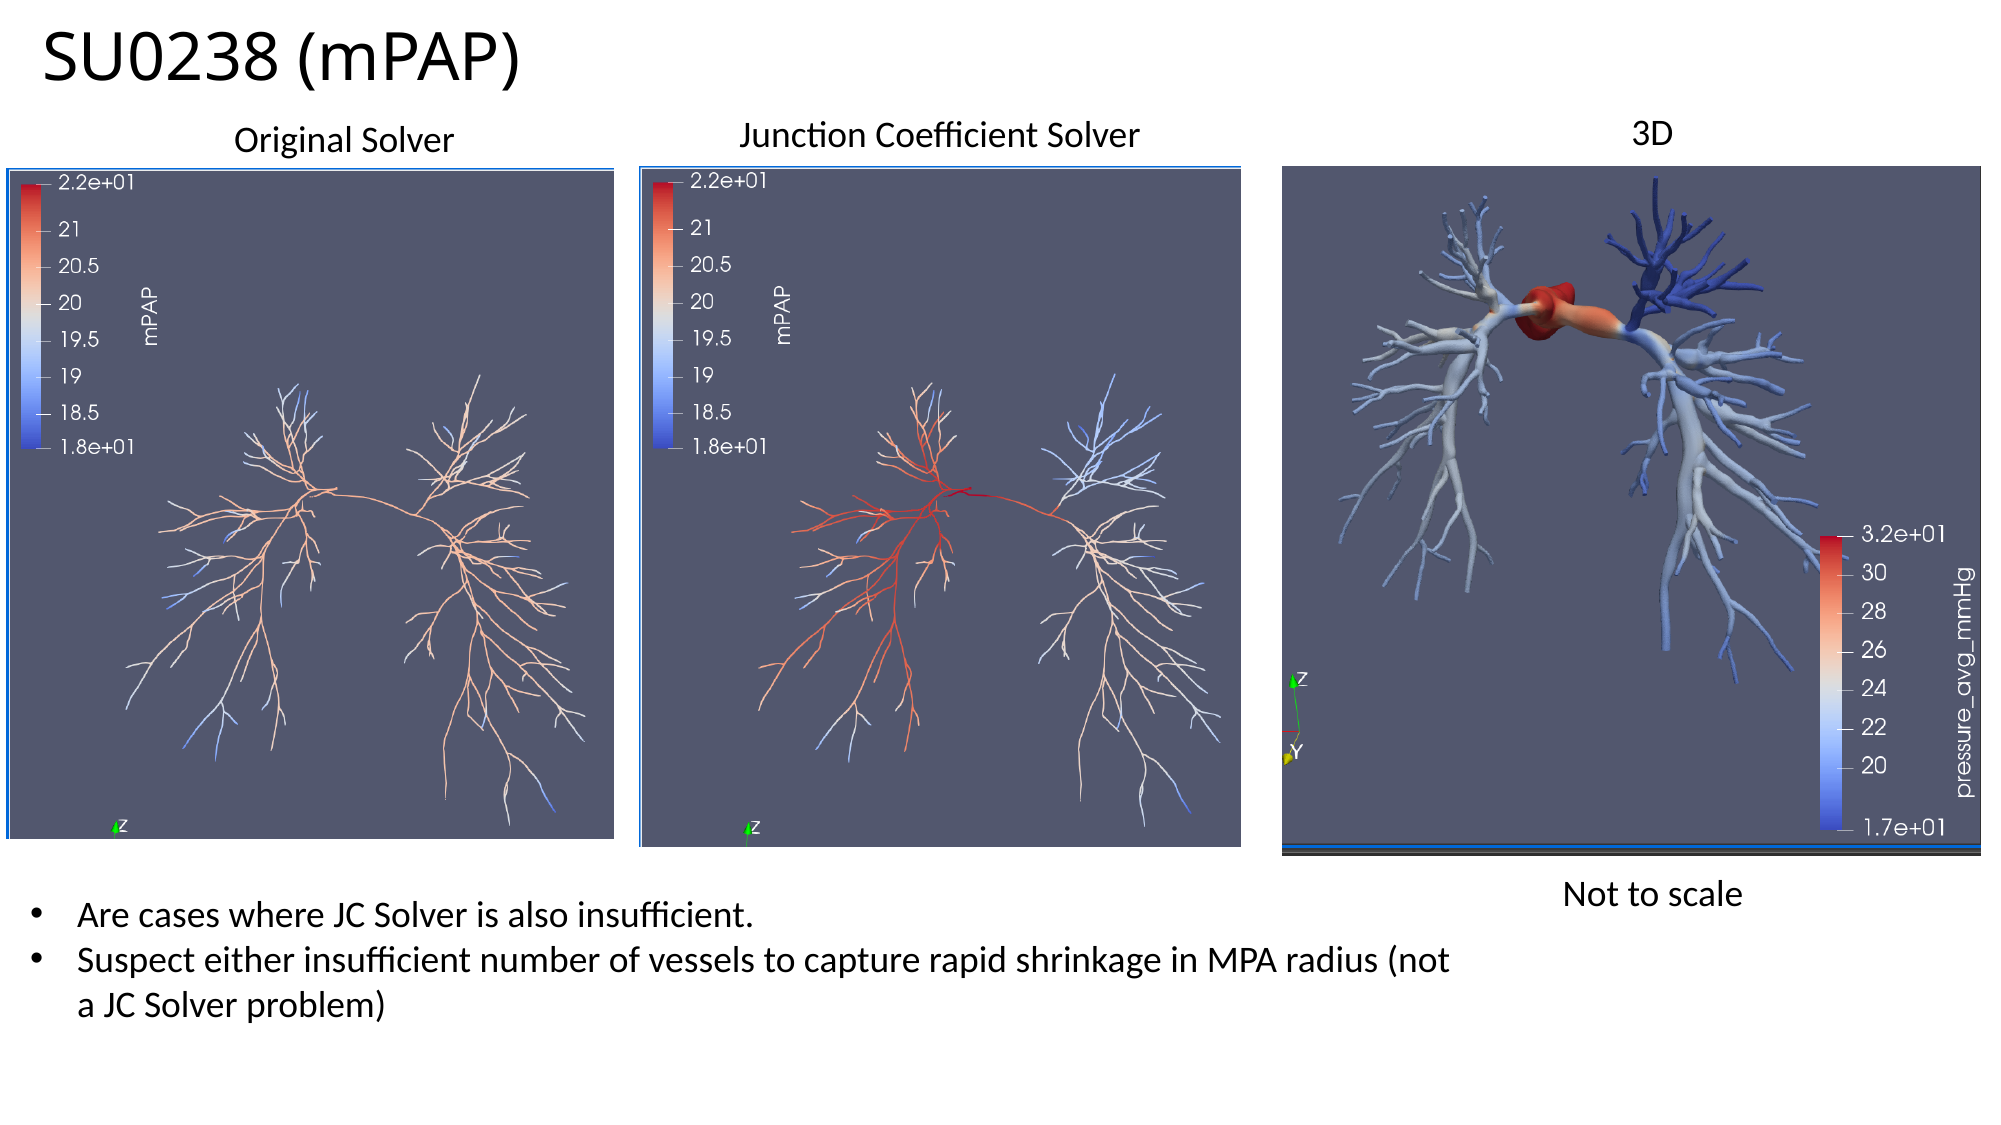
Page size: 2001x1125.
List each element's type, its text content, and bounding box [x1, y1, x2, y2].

picture [639, 166, 1241, 848]
picture [1282, 166, 1981, 856]
title SU0238 (mPAP) [27, 49, 1350, 70]
text_box 3D [1401, 100, 1904, 161]
text_box Junction Coefficient Solver [689, 102, 1191, 162]
picture [6, 168, 614, 839]
text_box Are cases where JC Solver is also insufficient. Suspect either insufficient number of vessels to capture rapid shrinkage in MPA radius (not a JC Solver problem) [15, 882, 1467, 1123]
text_box Not to scale [1548, 861, 1985, 922]
text_box Original Solver [138, 107, 551, 168]
